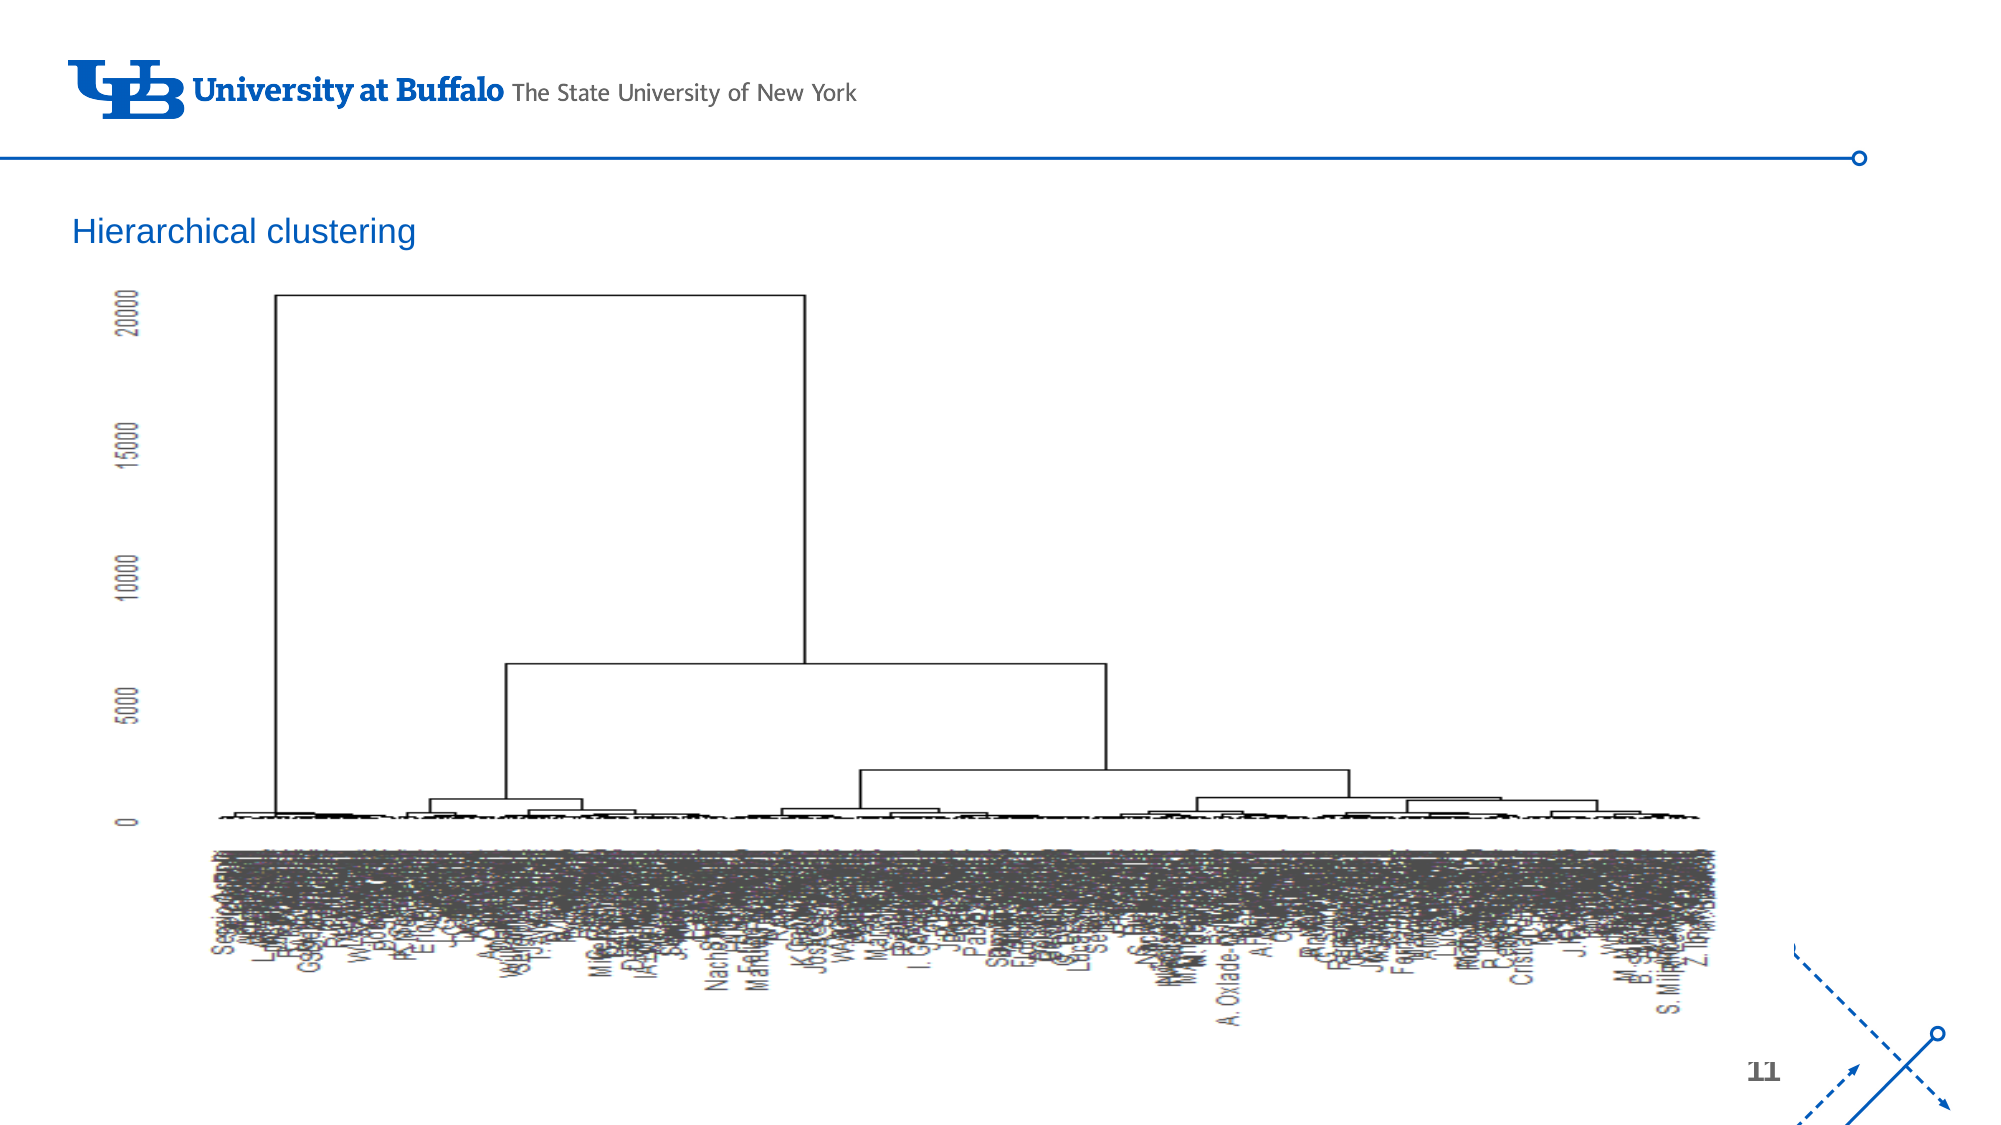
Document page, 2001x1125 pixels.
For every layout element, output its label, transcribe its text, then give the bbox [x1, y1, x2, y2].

picture [0, 0, 2000, 1125]
title Hierarchical clustering [56, 205, 1741, 260]
